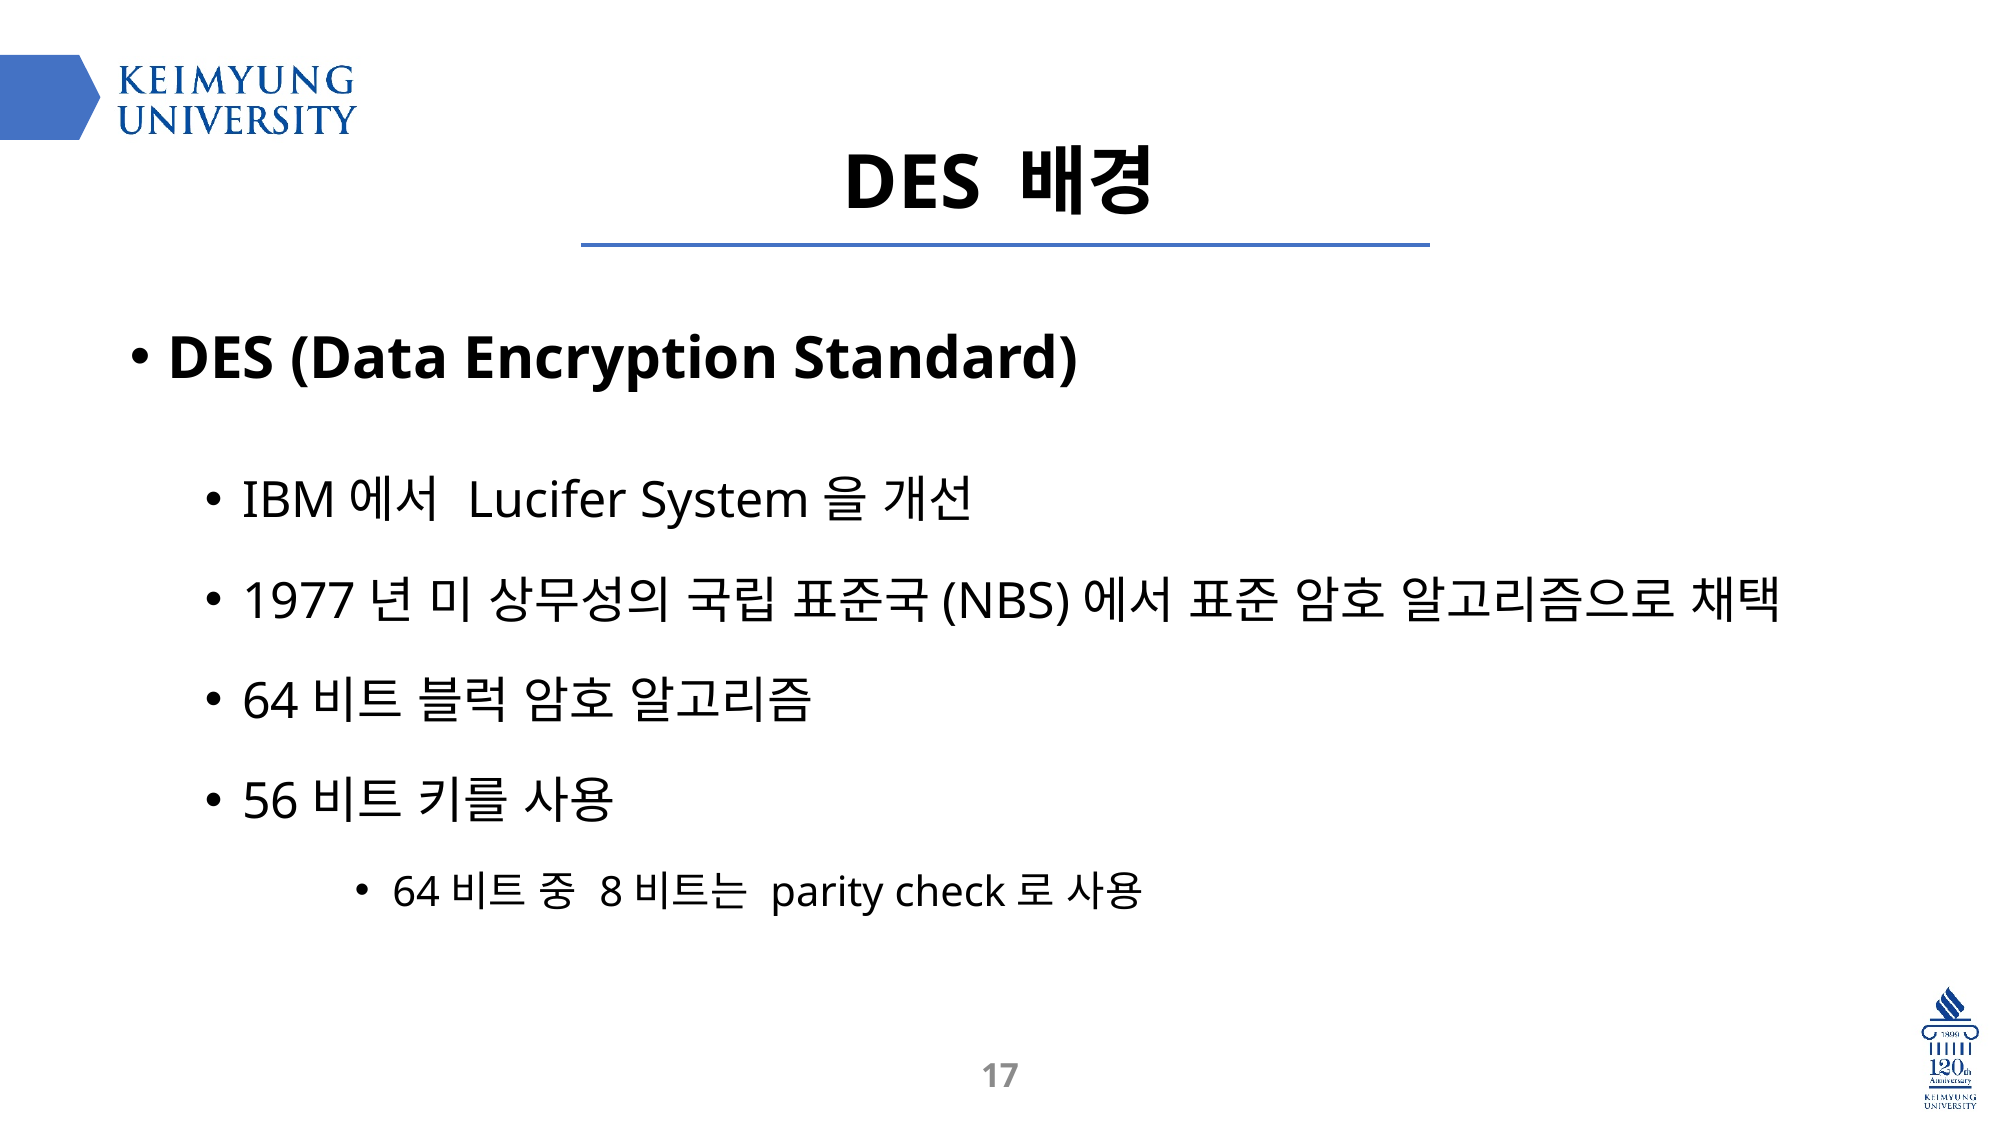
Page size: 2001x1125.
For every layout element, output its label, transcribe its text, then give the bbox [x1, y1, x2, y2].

slide_number 17 [774, 1047, 1225, 1108]
list DES (Data Encryption Standard) IBM에서 Lucifer System을 개선 1977년 미 상무성의 국립 표준국(NBS)에서 표준 암호 알고리즘으로 채택 64비트 블럭 암호 알고리즘 56비트 키를 사용 64비트 중 8비트는 parity check로 사용 [114, 320, 1897, 1035]
picture [107, 56, 367, 143]
text_box DES 배경 [539, 125, 1460, 231]
picture [1900, 969, 2000, 1125]
